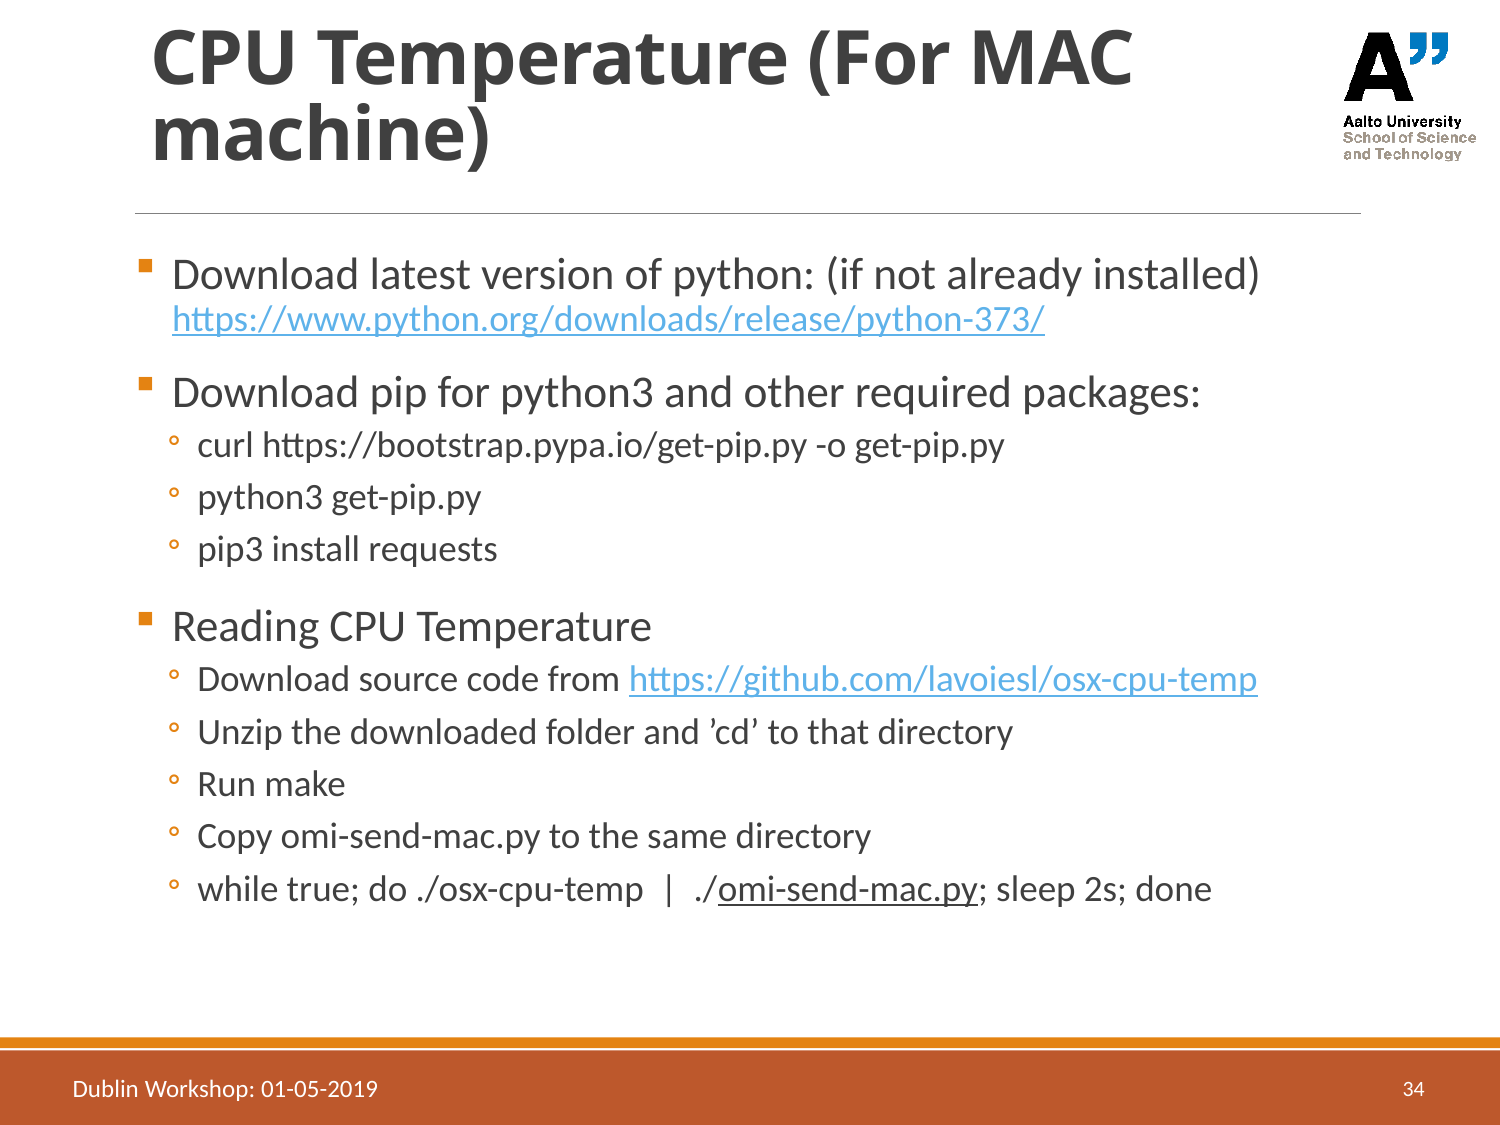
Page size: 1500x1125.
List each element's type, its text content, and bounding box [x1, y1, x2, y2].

slide_number 34 [1278, 1058, 1440, 1118]
title CPU Temperature (For MAC machine) [135, 28, 1373, 184]
picture [1311, 1, 1500, 186]
list Download latest version of python: (if not already installed) https://www.python.org/downloads/release/python-373/ Download pip for python3 and other required packages: curl https://bootstrap.pypa.io/get-pip.py -o get-pip.py python3 get-pip.py pip3 install requests Reading CPU Temperature Download source code from https://github.com/lavoiesl/osx-cpu-temp Unzip the downloaded folder and ’cd’ to that directory Run make Copy omi-send-mac.py to the same directory while true; do ./osx-cpu-temp | ./omi-send-mac.py; sleep 2s; done [135, 242, 1429, 920]
footer Dublin Workshop: 01-05-2019 [0, 1057, 452, 1118]
